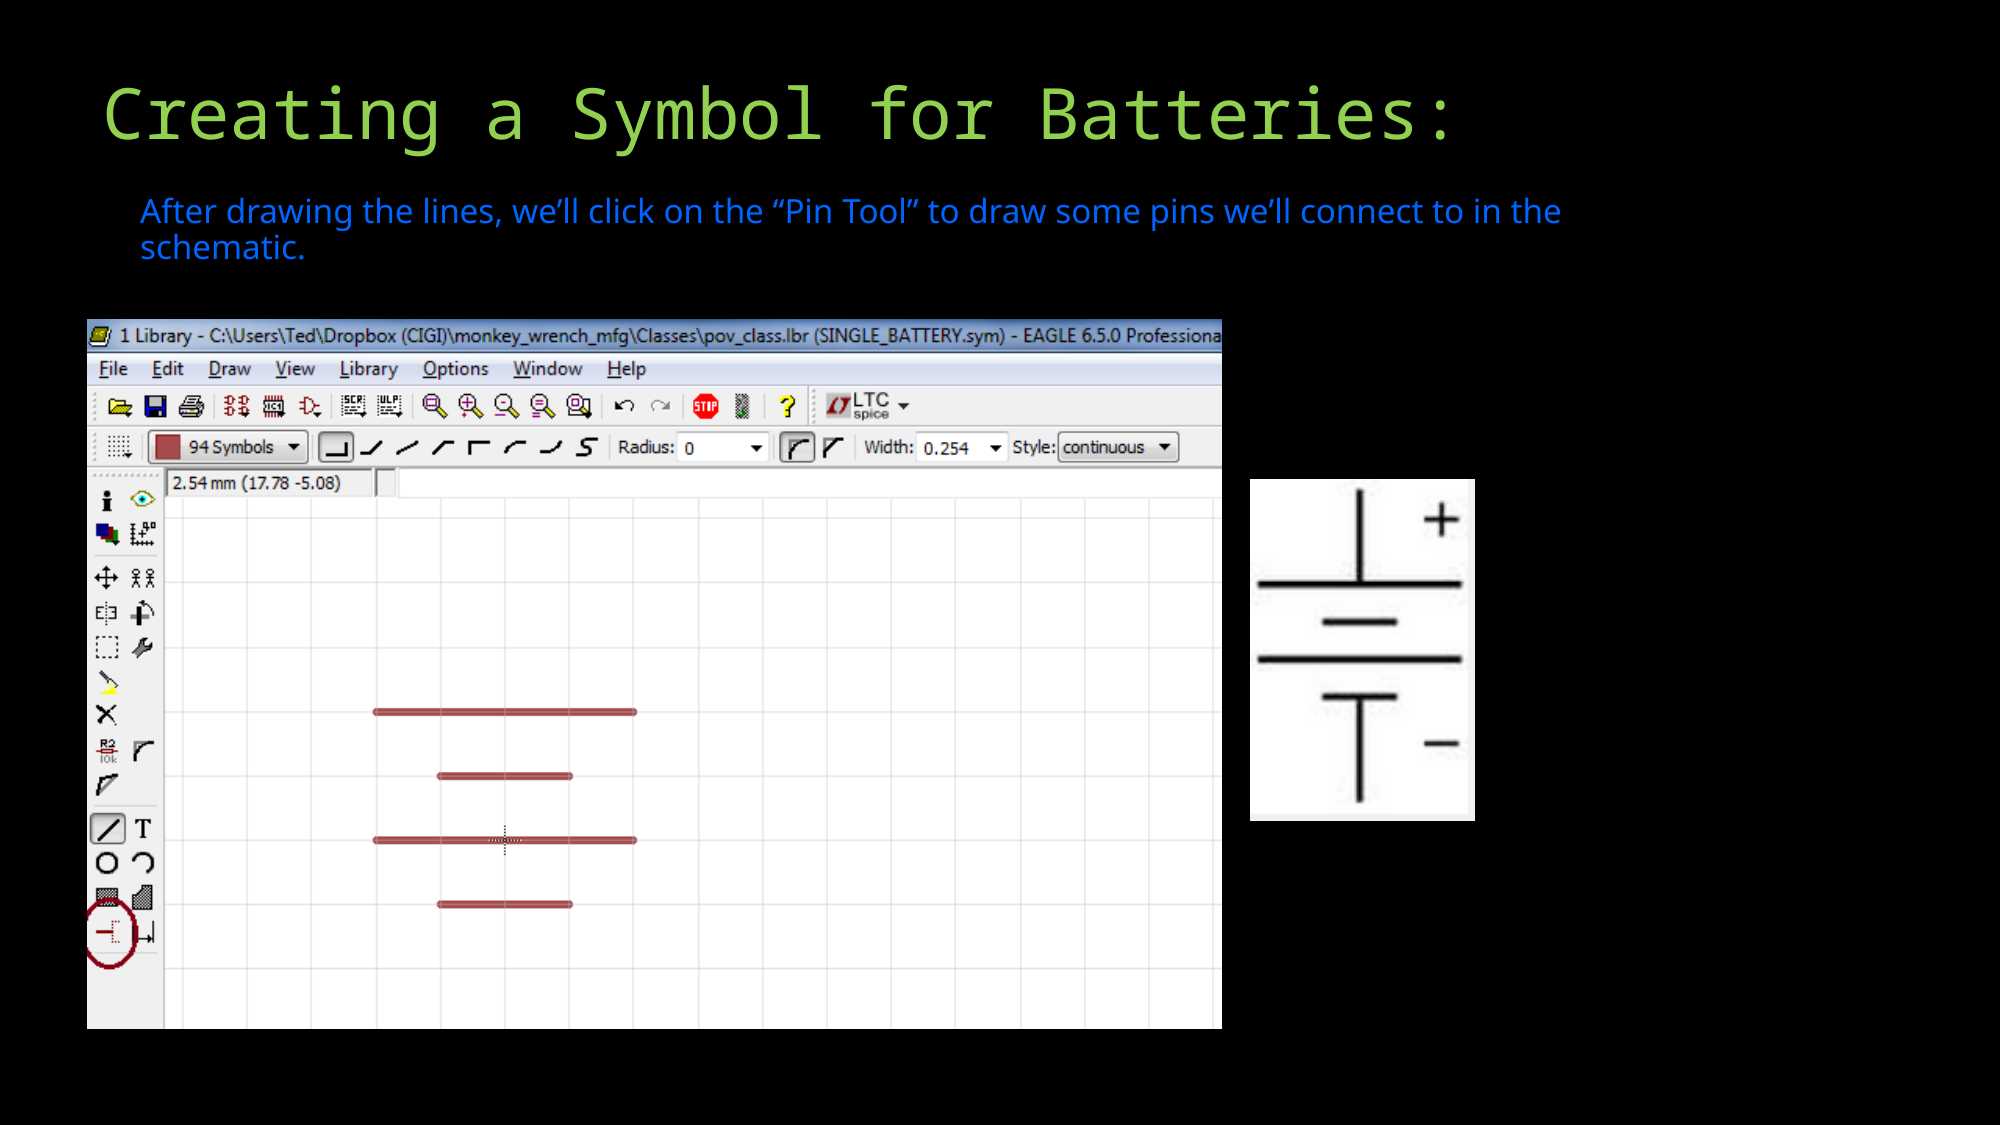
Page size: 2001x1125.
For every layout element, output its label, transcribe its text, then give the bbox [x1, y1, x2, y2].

picture [87, 319, 1222, 1029]
title Creating a Symbol for Batteries: [87, 37, 1738, 163]
list After drawing the lines, we’ll click on the “Pin Tool” to draw some pins we’ll connect to in the schematic. [125, 187, 1750, 1000]
picture [1249, 479, 1475, 821]
